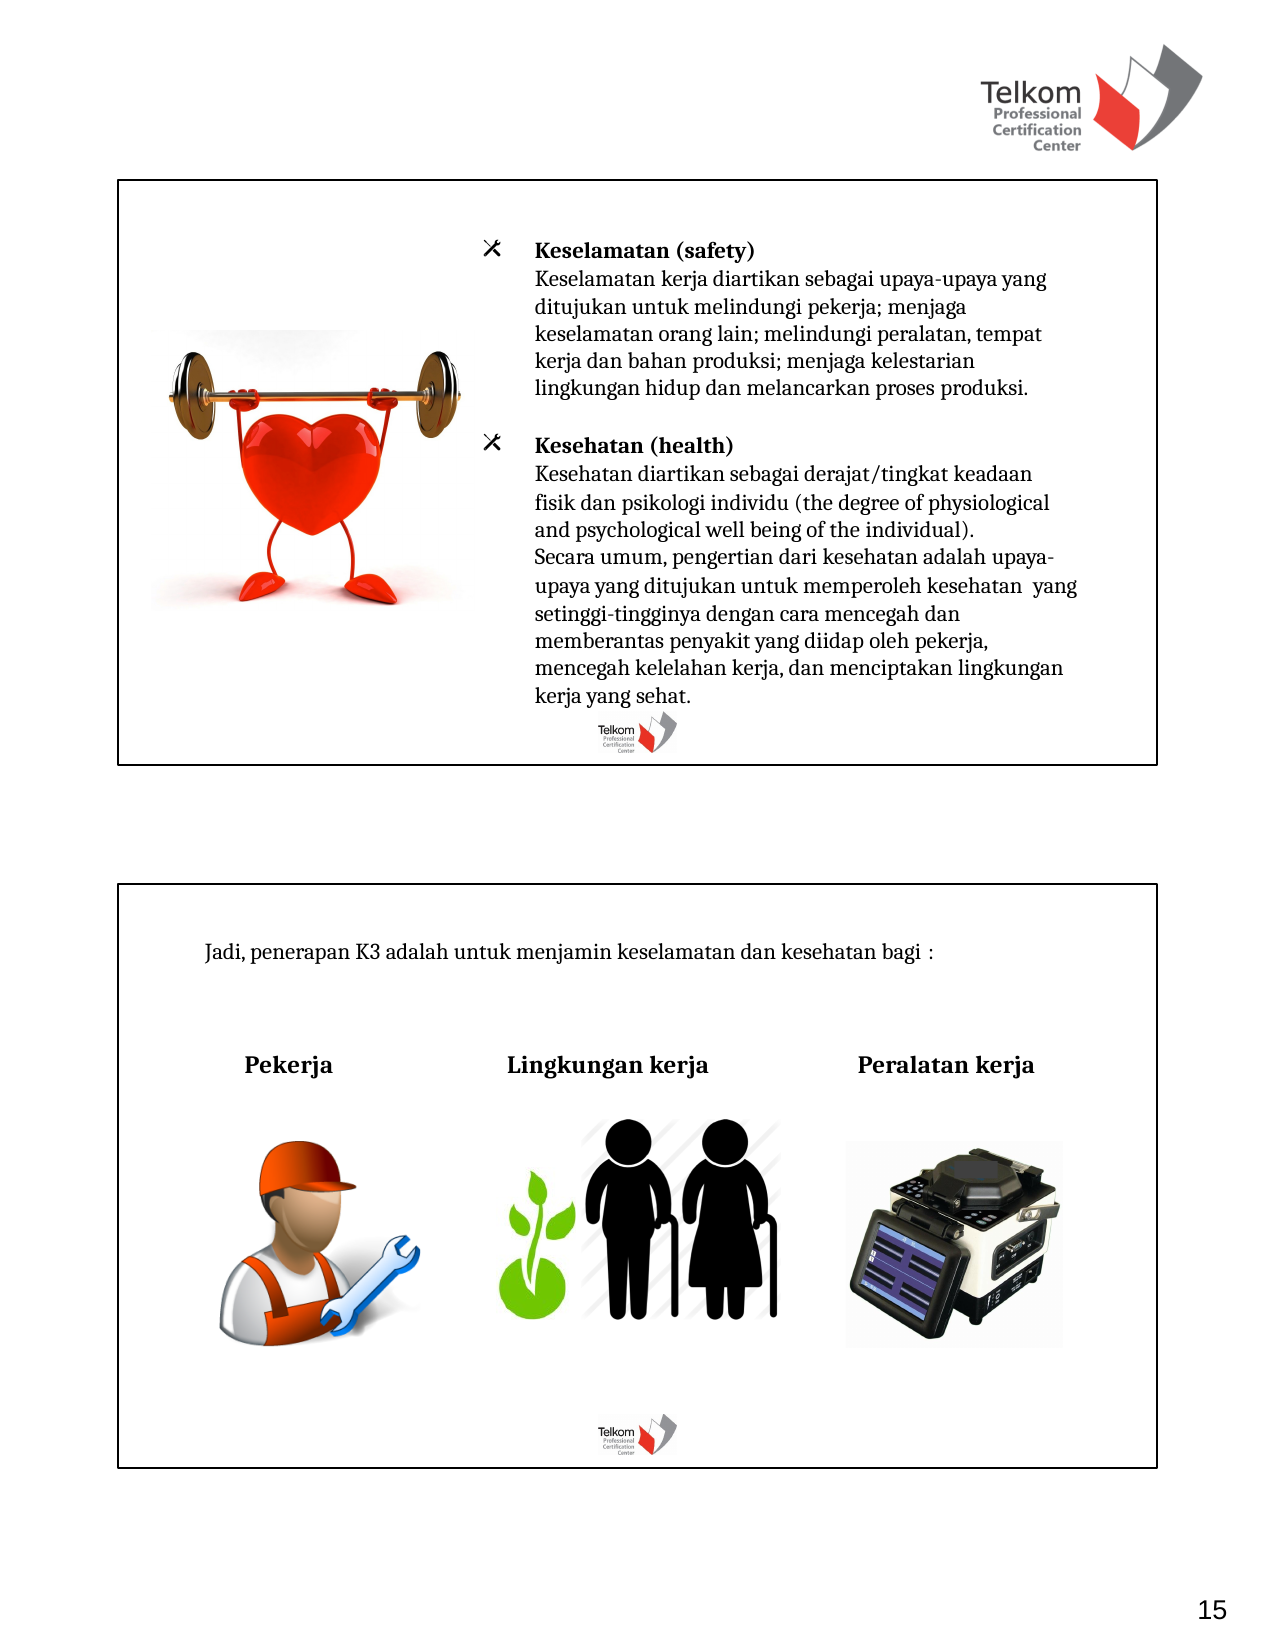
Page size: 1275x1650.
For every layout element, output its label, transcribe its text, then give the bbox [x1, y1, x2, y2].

slide_number 15 [1193, 1593, 1232, 1650]
text_box [117, 884, 1158, 1468]
text_box [151, 330, 475, 611]
text_box Keselamatan (safety) Keselamatan kerja diartikan sebagai upaya-upaya yang ditujukan untuk melindungi pekerja; menjaga keselamatan orang lain; melindungi peralatan, tempat kerja dan bahan produksi; menjaga kelestarian lingkungan hidup dan melancarkan proses produksi. Kesehatan (health) Kesehatan diartikan sebagai derajat/tingkat keadaan fisik dan psikologi individu (the degree of physiological and psychological well being of the individual). Secara umum, pengertian dari kesehatan adalah upaya- upaya yang ditujukan untuk memperoleh kesehatan yang setinggi-tingginya dengan cara mencegah dan memberantas penyakit yang diidap oleh pekerja, mencegah kelelahan kerja, dan menciptakan lingkungan kerja yang sehat. [117, 180, 1158, 766]
picture [980, 43, 1203, 162]
